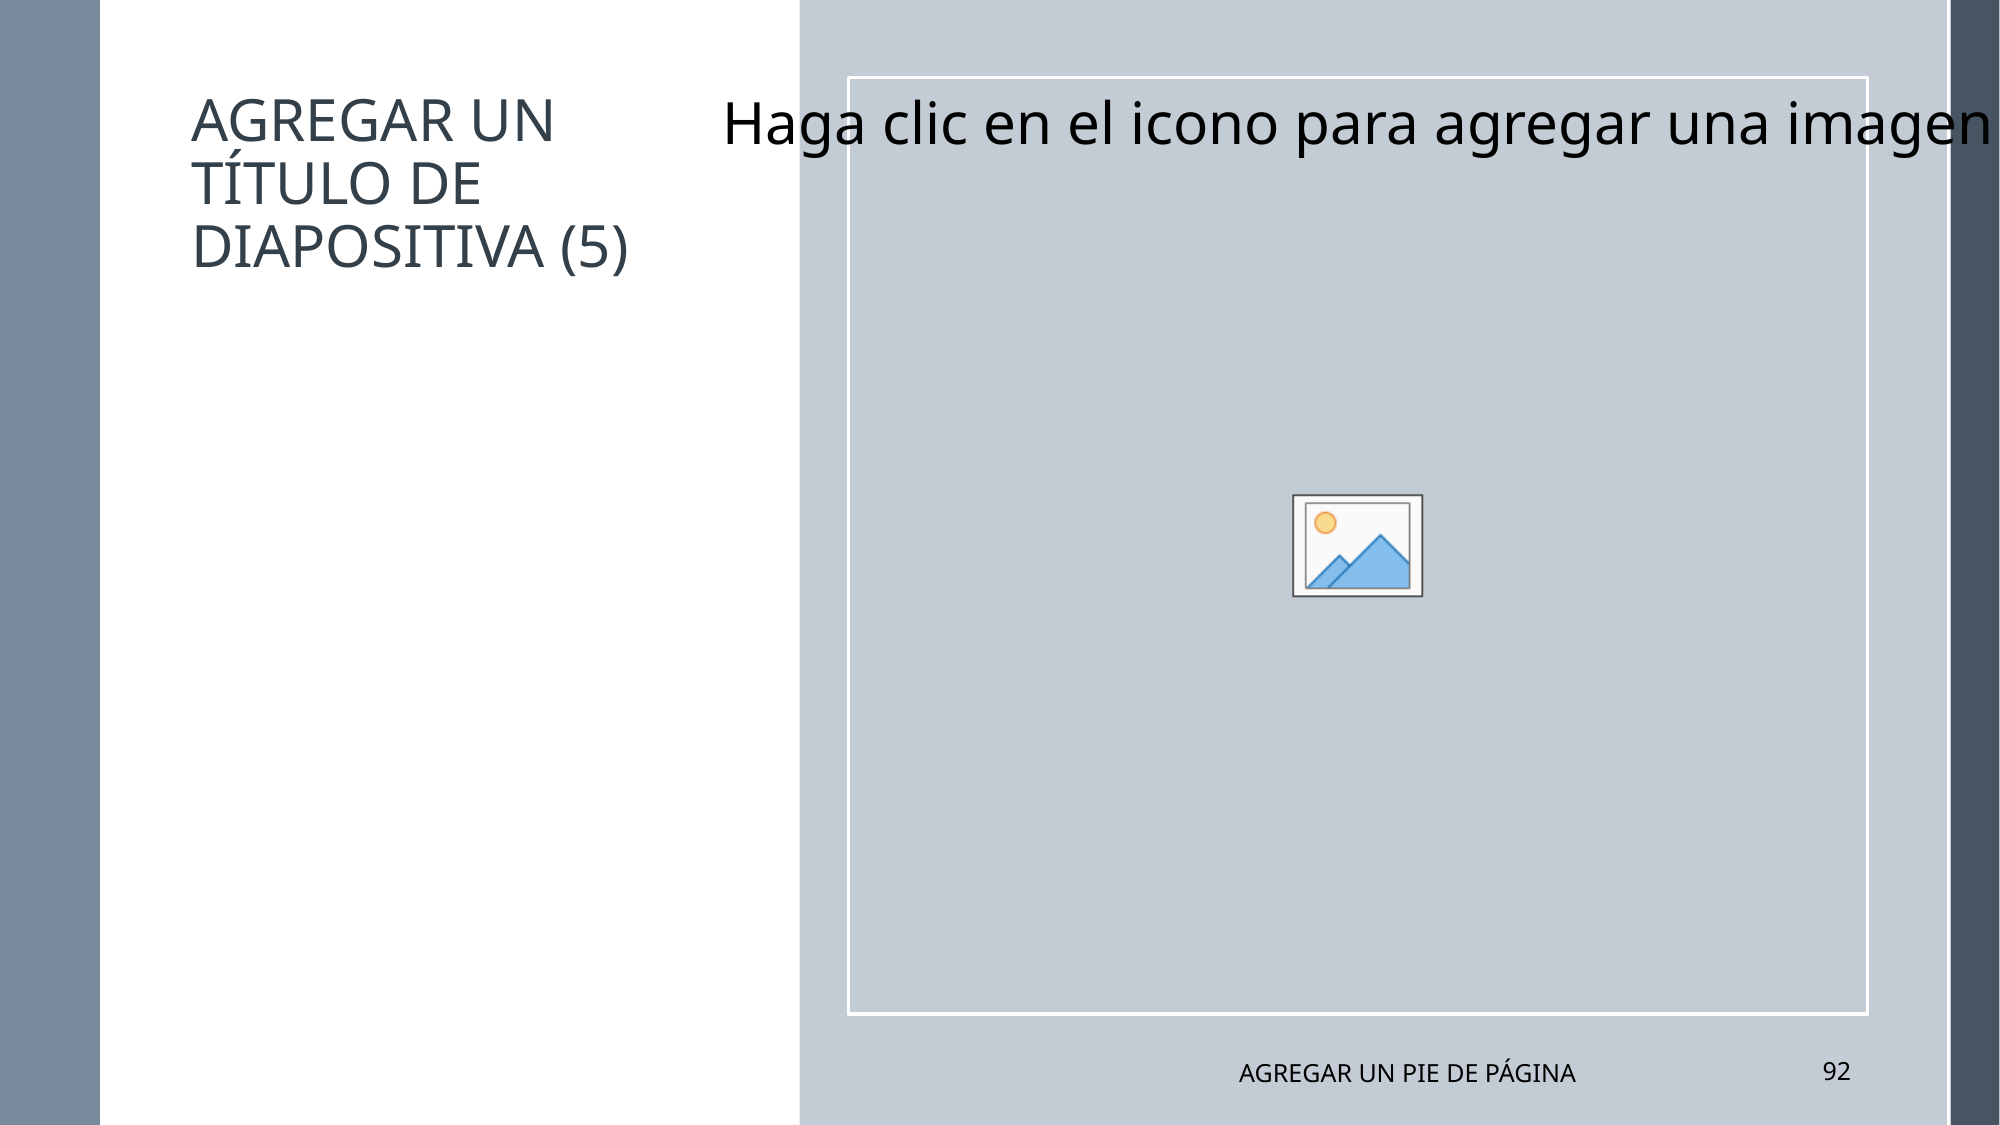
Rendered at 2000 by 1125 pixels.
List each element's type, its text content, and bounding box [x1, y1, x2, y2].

footer Agregar un pie de página [1082, 1042, 1734, 1103]
picture [849, 79, 1867, 1013]
slide_number 92 [1766, 1042, 1867, 1103]
title Agregar un título de diapositiva (5) [176, 62, 717, 288]
